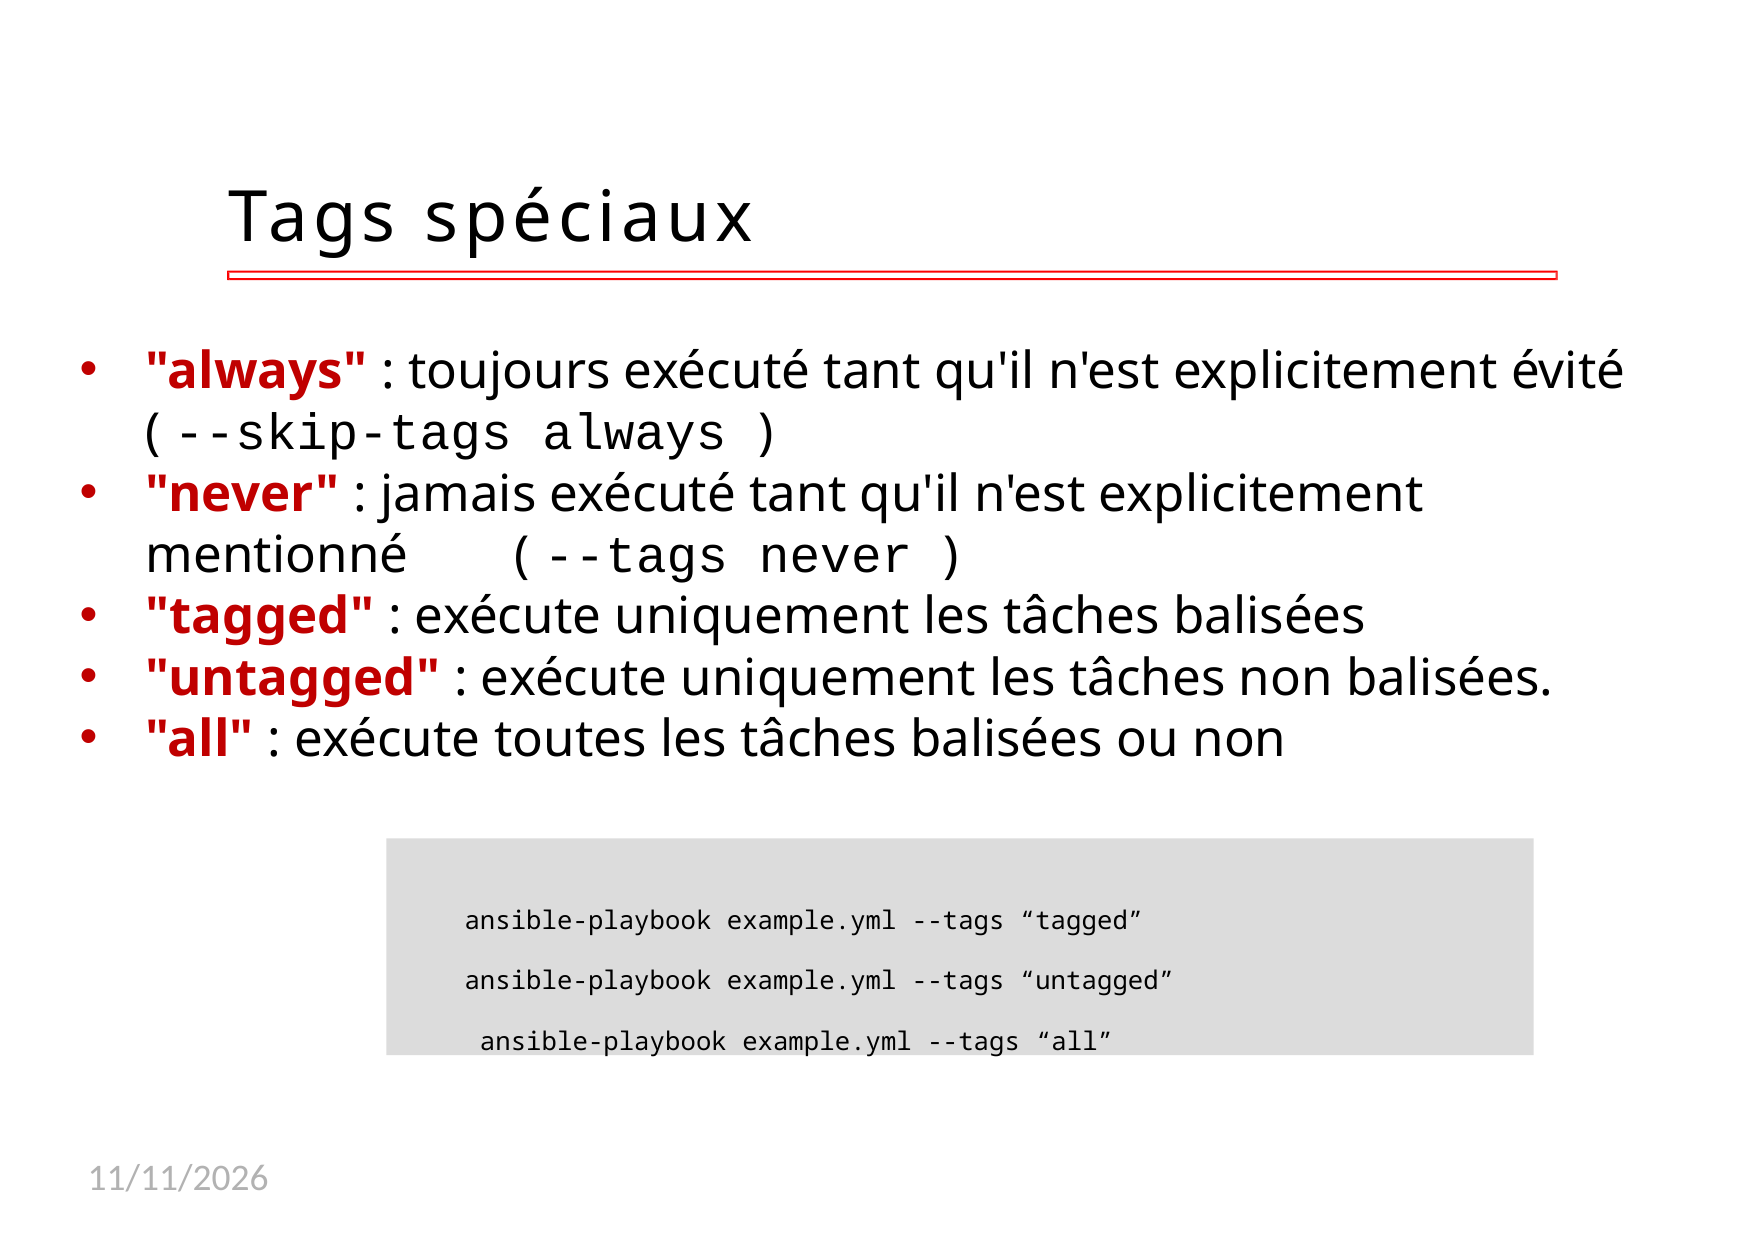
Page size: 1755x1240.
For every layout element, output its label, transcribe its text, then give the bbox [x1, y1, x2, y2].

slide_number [87, 1152, 492, 1215]
slide_number [31, 1062, 387, 1240]
title Tags spéciaux [227, 108, 1020, 317]
text_box "always" : toujours exécuté tant qu'il n'est explicitement évité ( --skip-tags always ) "never" : jamais exécuté tant qu'il n'est explicitement mentionné ( --tags never ) "tagged" : exécute uniquement les tâches balisées "untagged" : exécute uniquement les tâches non balisées. "all" : exécute toutes les tâches balisées ou non [64, 329, 1715, 775]
text_box ansible-playbook example.yml --tags “tagged” ansible-playbook example.yml --tags “untagged” ansible-playbook example.yml --tags “all” [386, 838, 1534, 1056]
